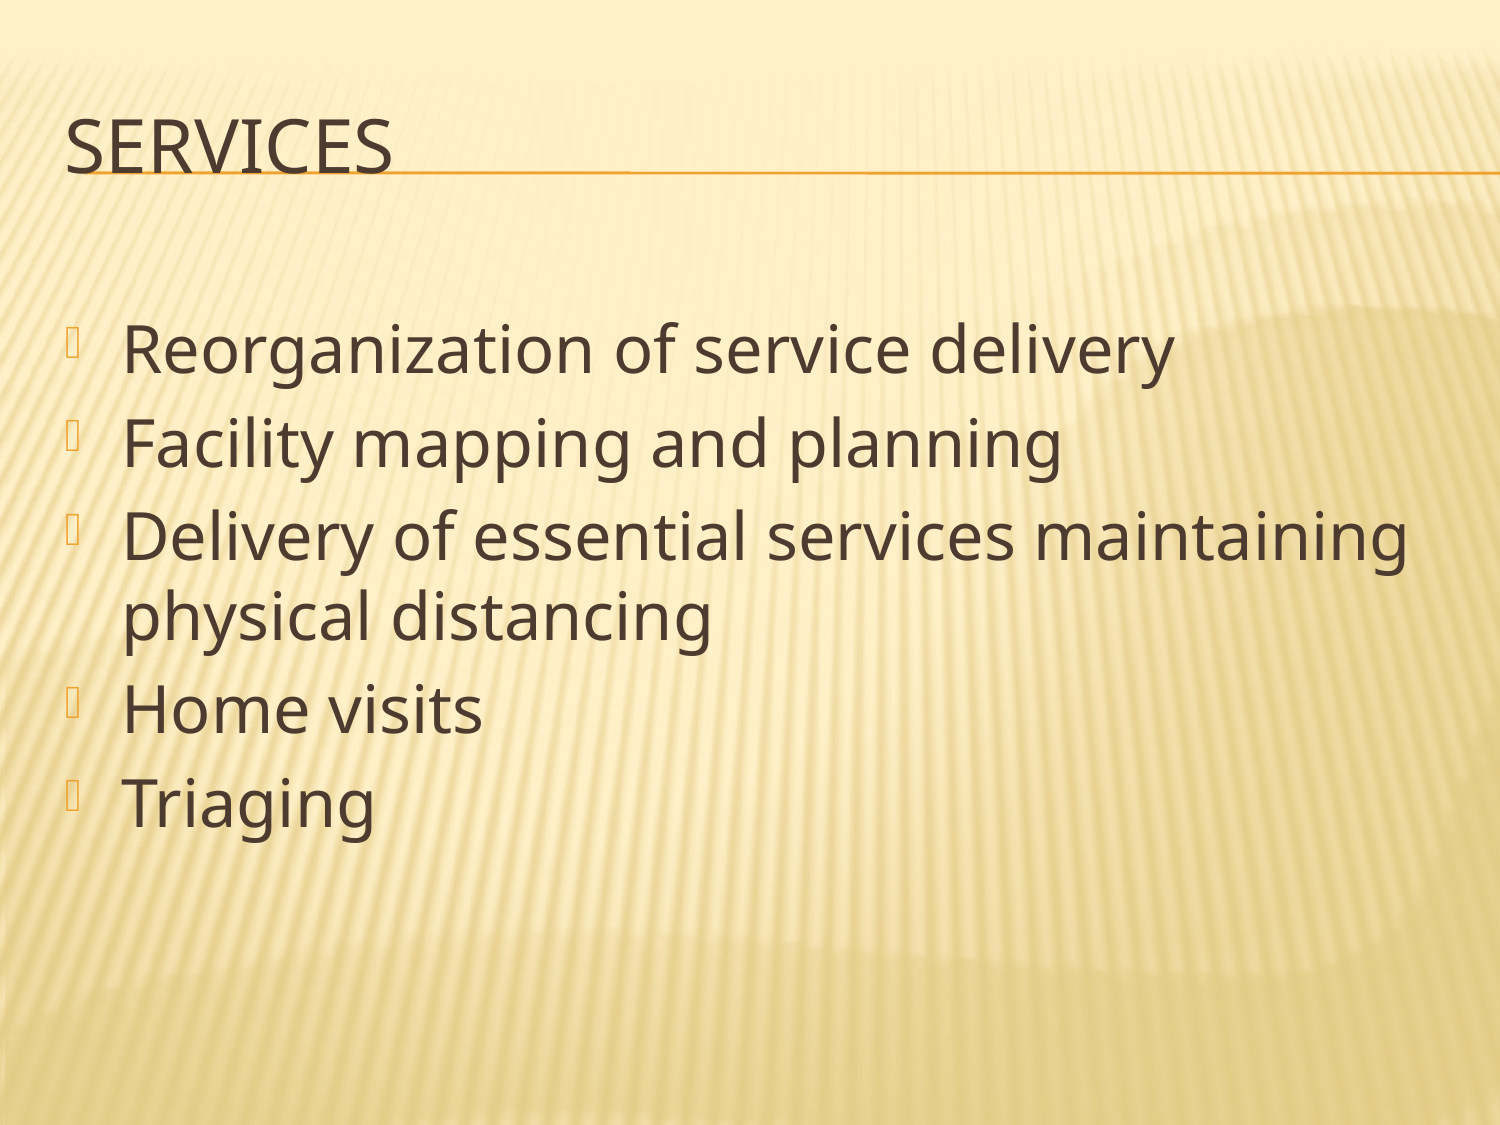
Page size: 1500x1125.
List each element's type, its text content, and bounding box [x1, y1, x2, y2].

title services [50, 75, 1475, 213]
list Reorganization of service delivery Facility mapping and planning Delivery of essential services maintaining physical distancing Home visits Triaging [50, 299, 1475, 998]
